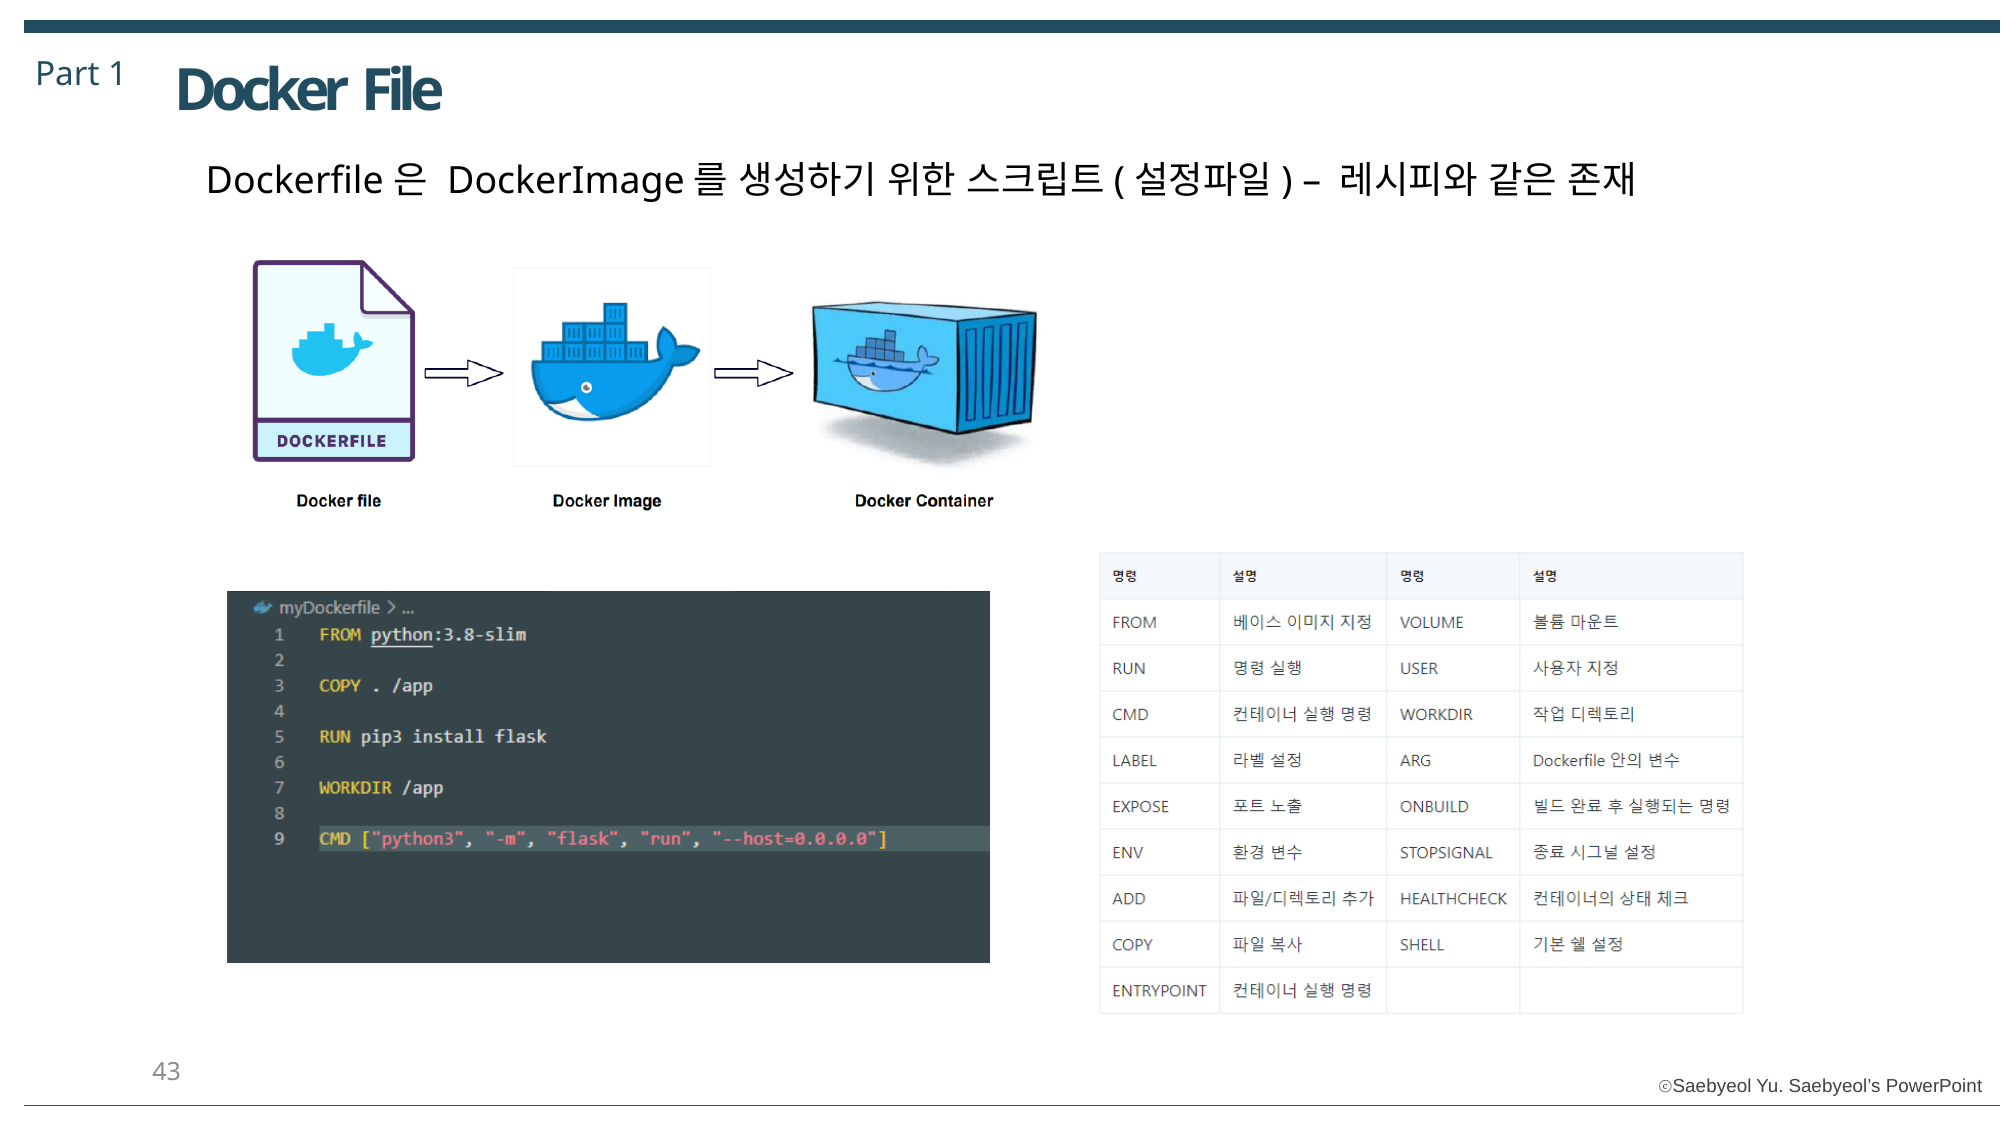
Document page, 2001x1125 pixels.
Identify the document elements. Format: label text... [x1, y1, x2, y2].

text_box Docker File [160, 44, 460, 130]
picture [212, 227, 1761, 1023]
text_box Part 1 [20, 44, 143, 100]
text_box Dockerfile은 DockerImage를 생성하기 위한 스크립트(설정파일) – 레시피와 같은 존재 [190, 148, 1835, 209]
picture [227, 591, 990, 963]
slide_number 43 [137, 1042, 588, 1103]
